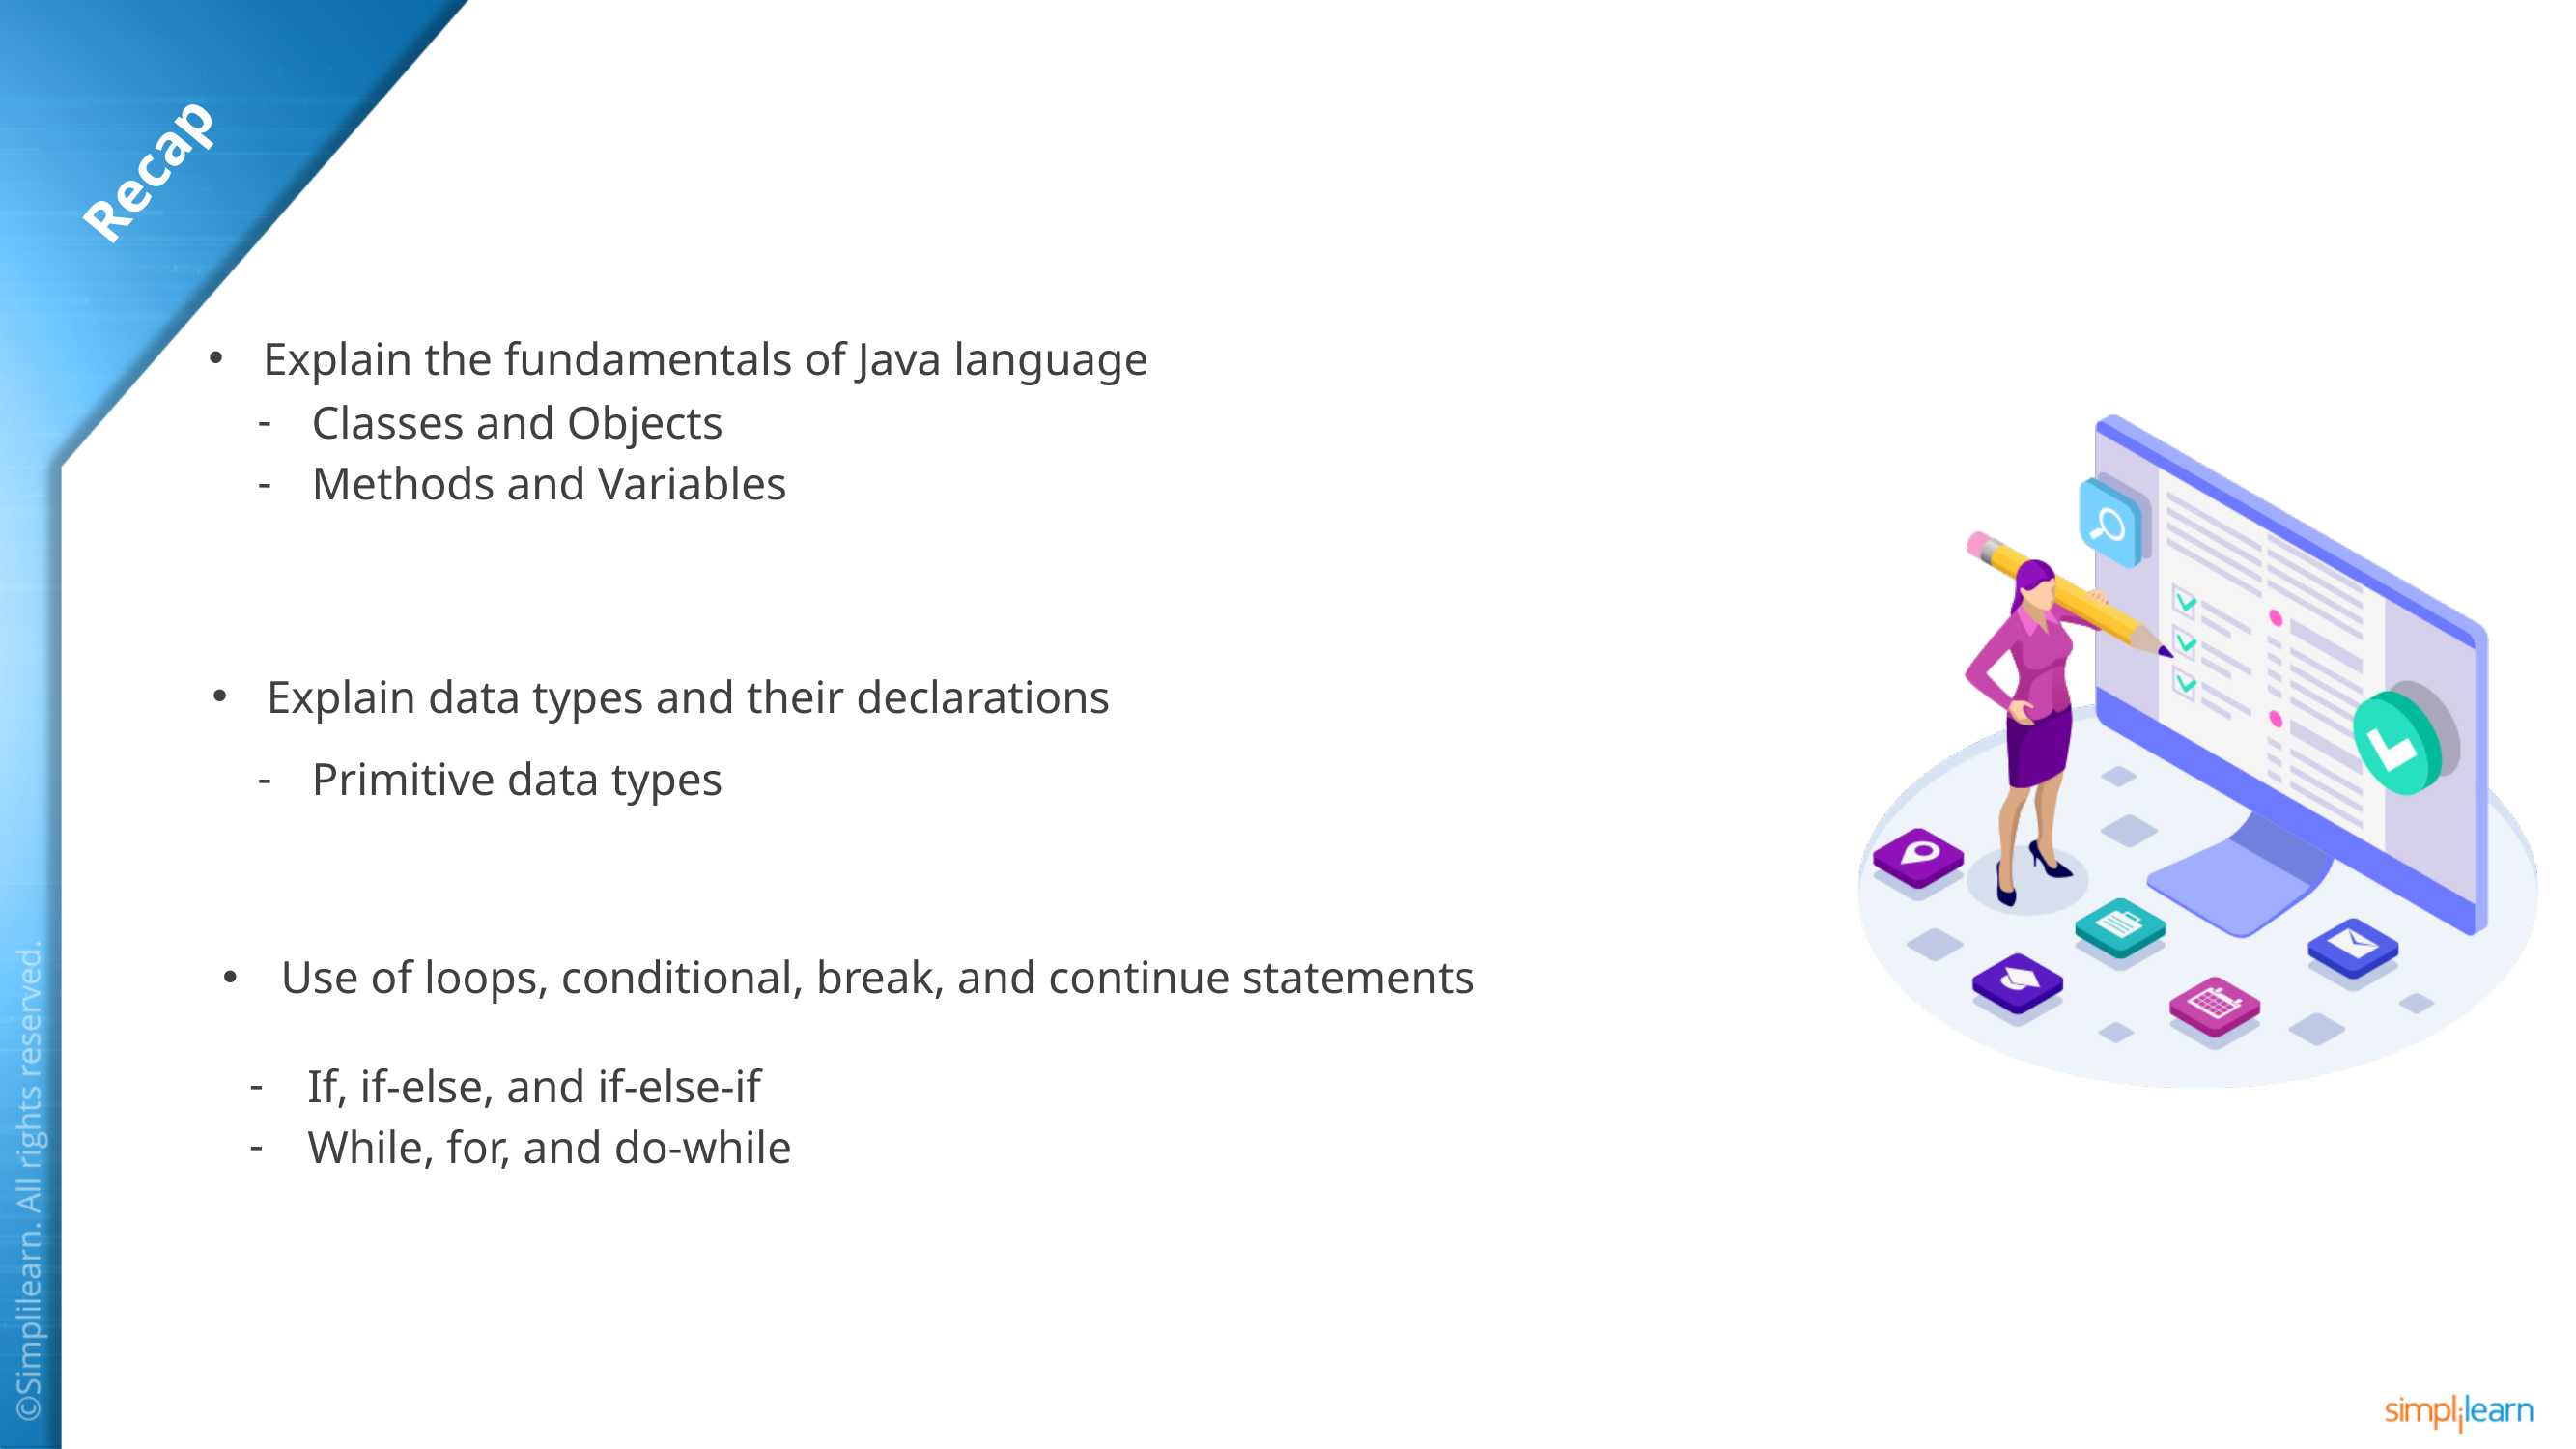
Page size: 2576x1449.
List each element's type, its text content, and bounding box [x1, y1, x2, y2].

text_box Primitive data types [220, 744, 1152, 895]
text_box Use of loops, conditional, break, and continue statements [190, 966, 1640, 1039]
text_box Classes and Objects Methods and Variables [220, 394, 913, 531]
text_box Explain the fundamentals of Java language [190, 321, 1640, 394]
text_box Explain data types and their declarations [193, 660, 1644, 731]
text_box If, if-else, and if-else-if While, for, and do-while [220, 1042, 913, 1195]
picture [0, 0, 2576, 1449]
